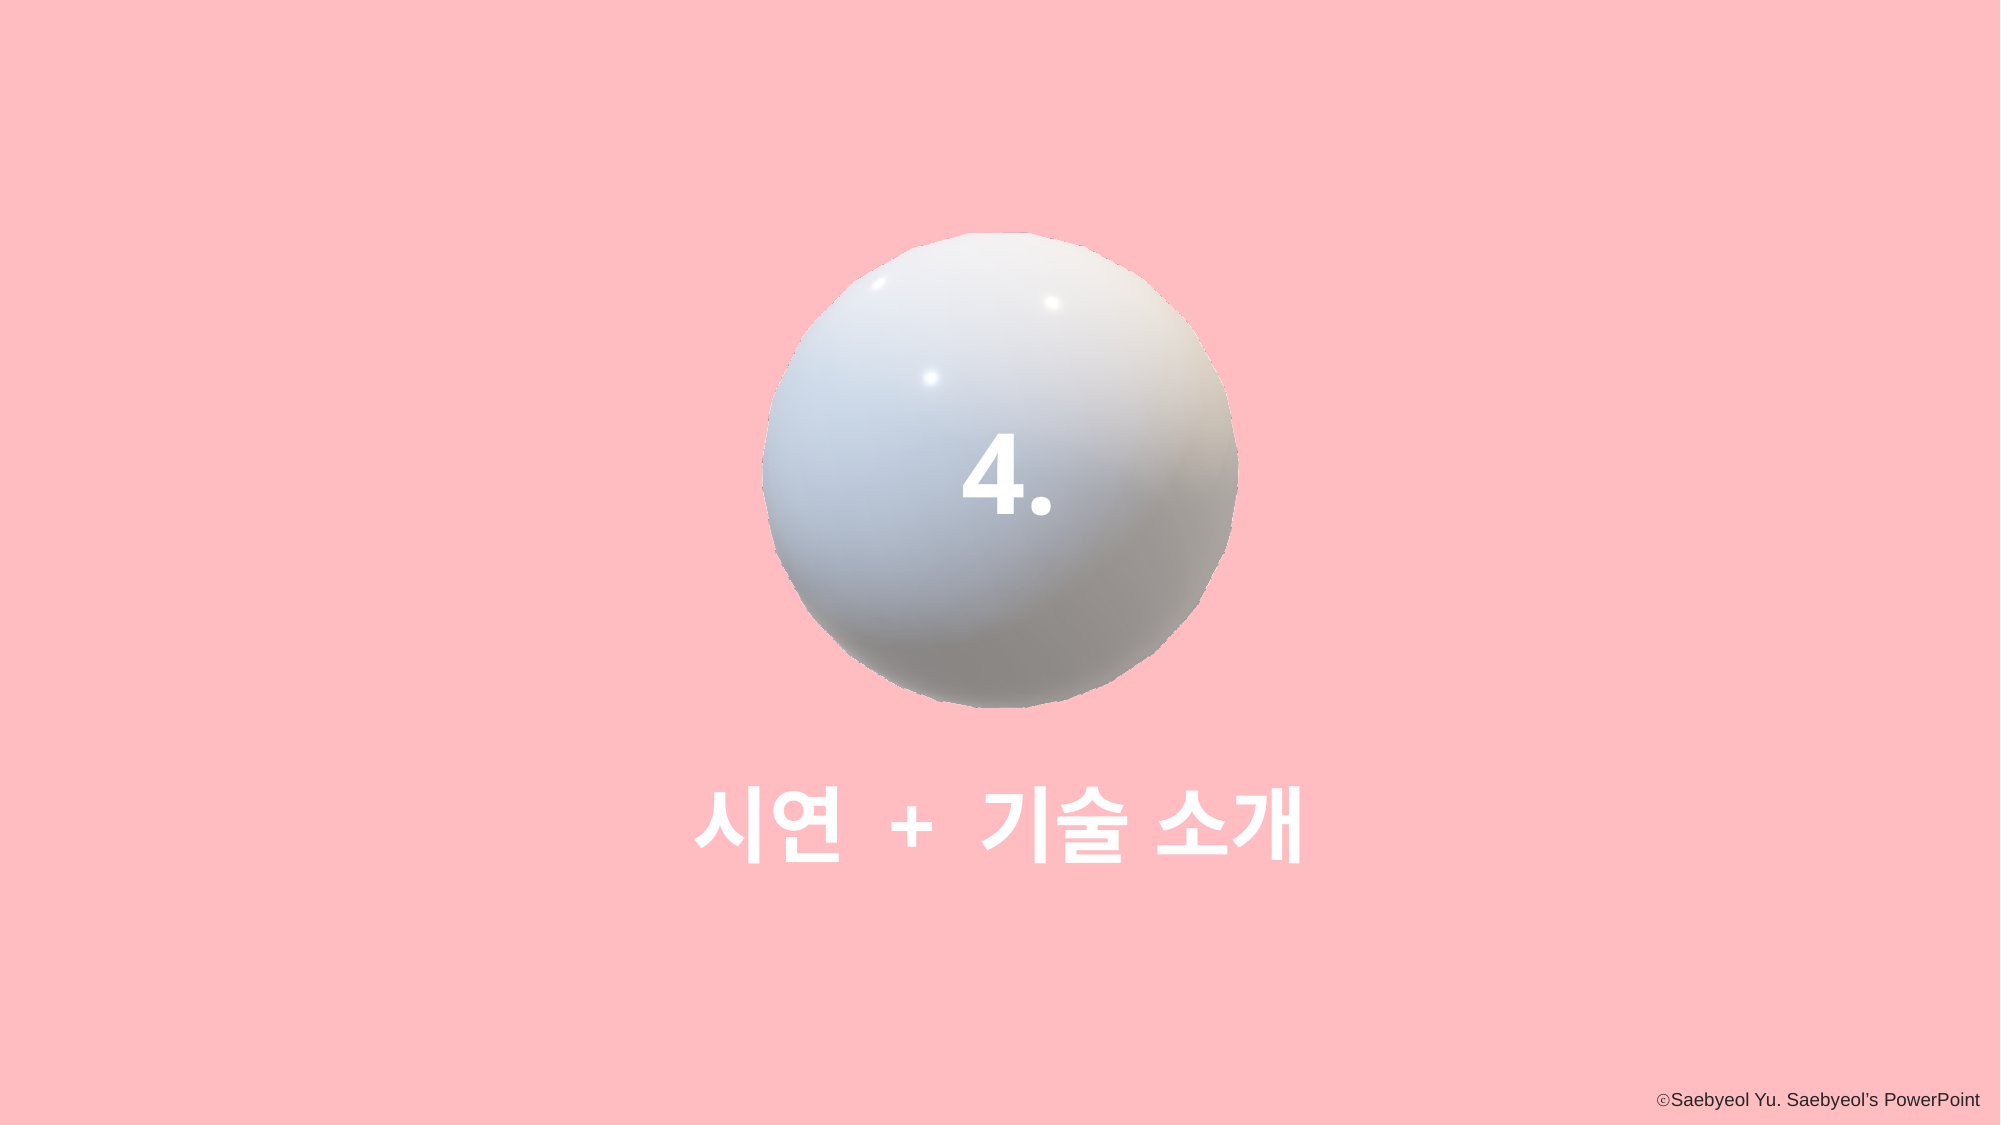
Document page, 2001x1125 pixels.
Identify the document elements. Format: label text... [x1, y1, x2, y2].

text_box 시연 + 기술 소개 [677, 765, 1323, 881]
picture [756, 226, 1244, 714]
text_box 4. [946, 394, 1130, 545]
